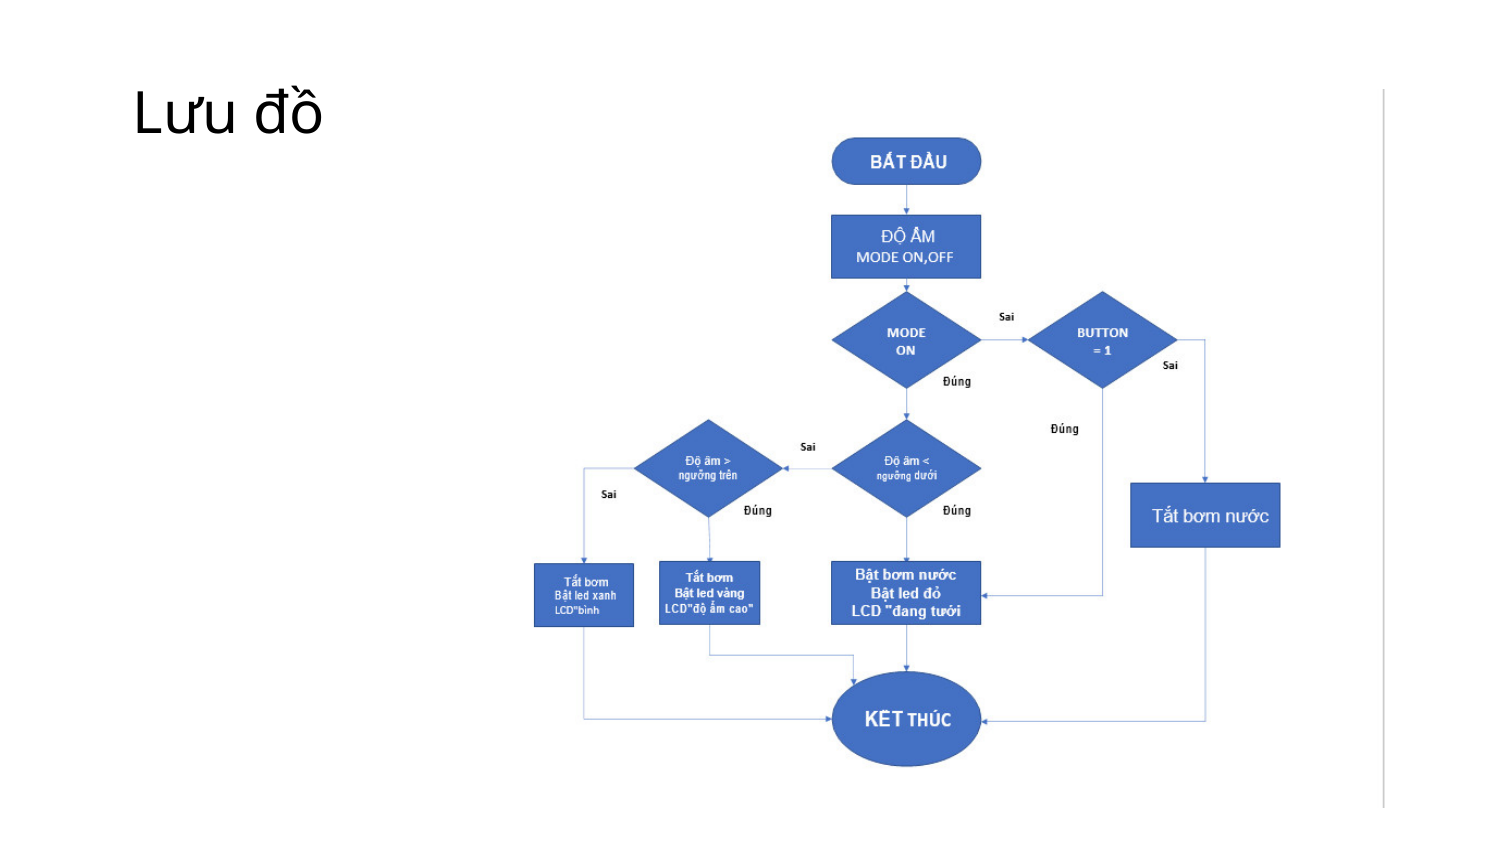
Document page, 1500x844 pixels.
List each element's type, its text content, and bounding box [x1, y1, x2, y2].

text_box Lưu đồ [117, 67, 1385, 154]
picture [348, 88, 1385, 808]
